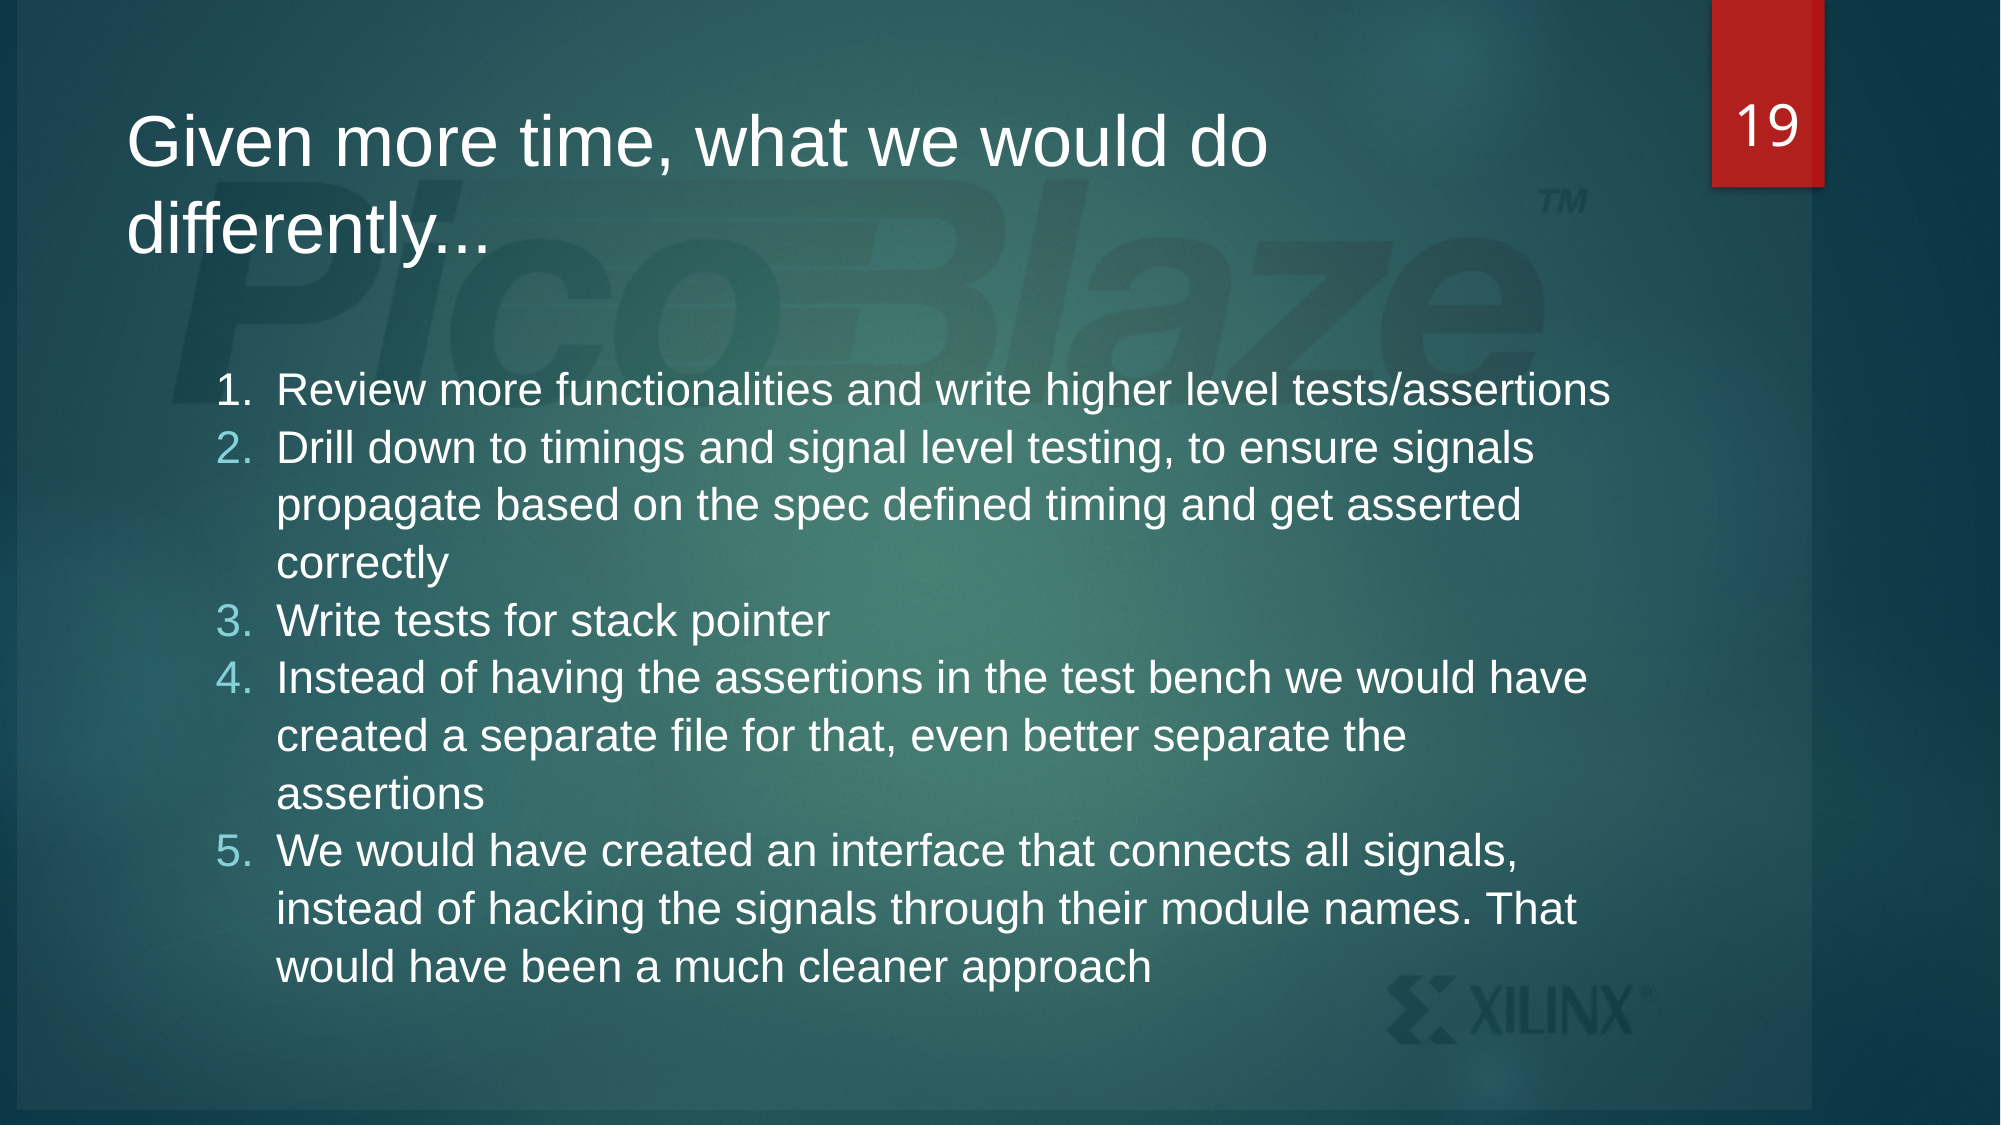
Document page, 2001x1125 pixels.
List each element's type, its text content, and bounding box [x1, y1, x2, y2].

list Review more functionalities and write higher level tests/assertions Drill down to timings and signal level testing, to ensure signals propagate based on the spec defined timing and get asserted correctly Write tests for stack pointer Instead of having the assertions in the test bench we would have created a separate file for that, even better separate the assertions We would have created an interface that connects all signals, instead of hacking the signals through their module names. That would have been a much cleaner approach [181, 336, 1649, 1025]
picture [0, 0, 2001, 1125]
title Given more time, what we would do differently... [106, 74, 1649, 304]
slide_number 19 [1698, 48, 1836, 175]
